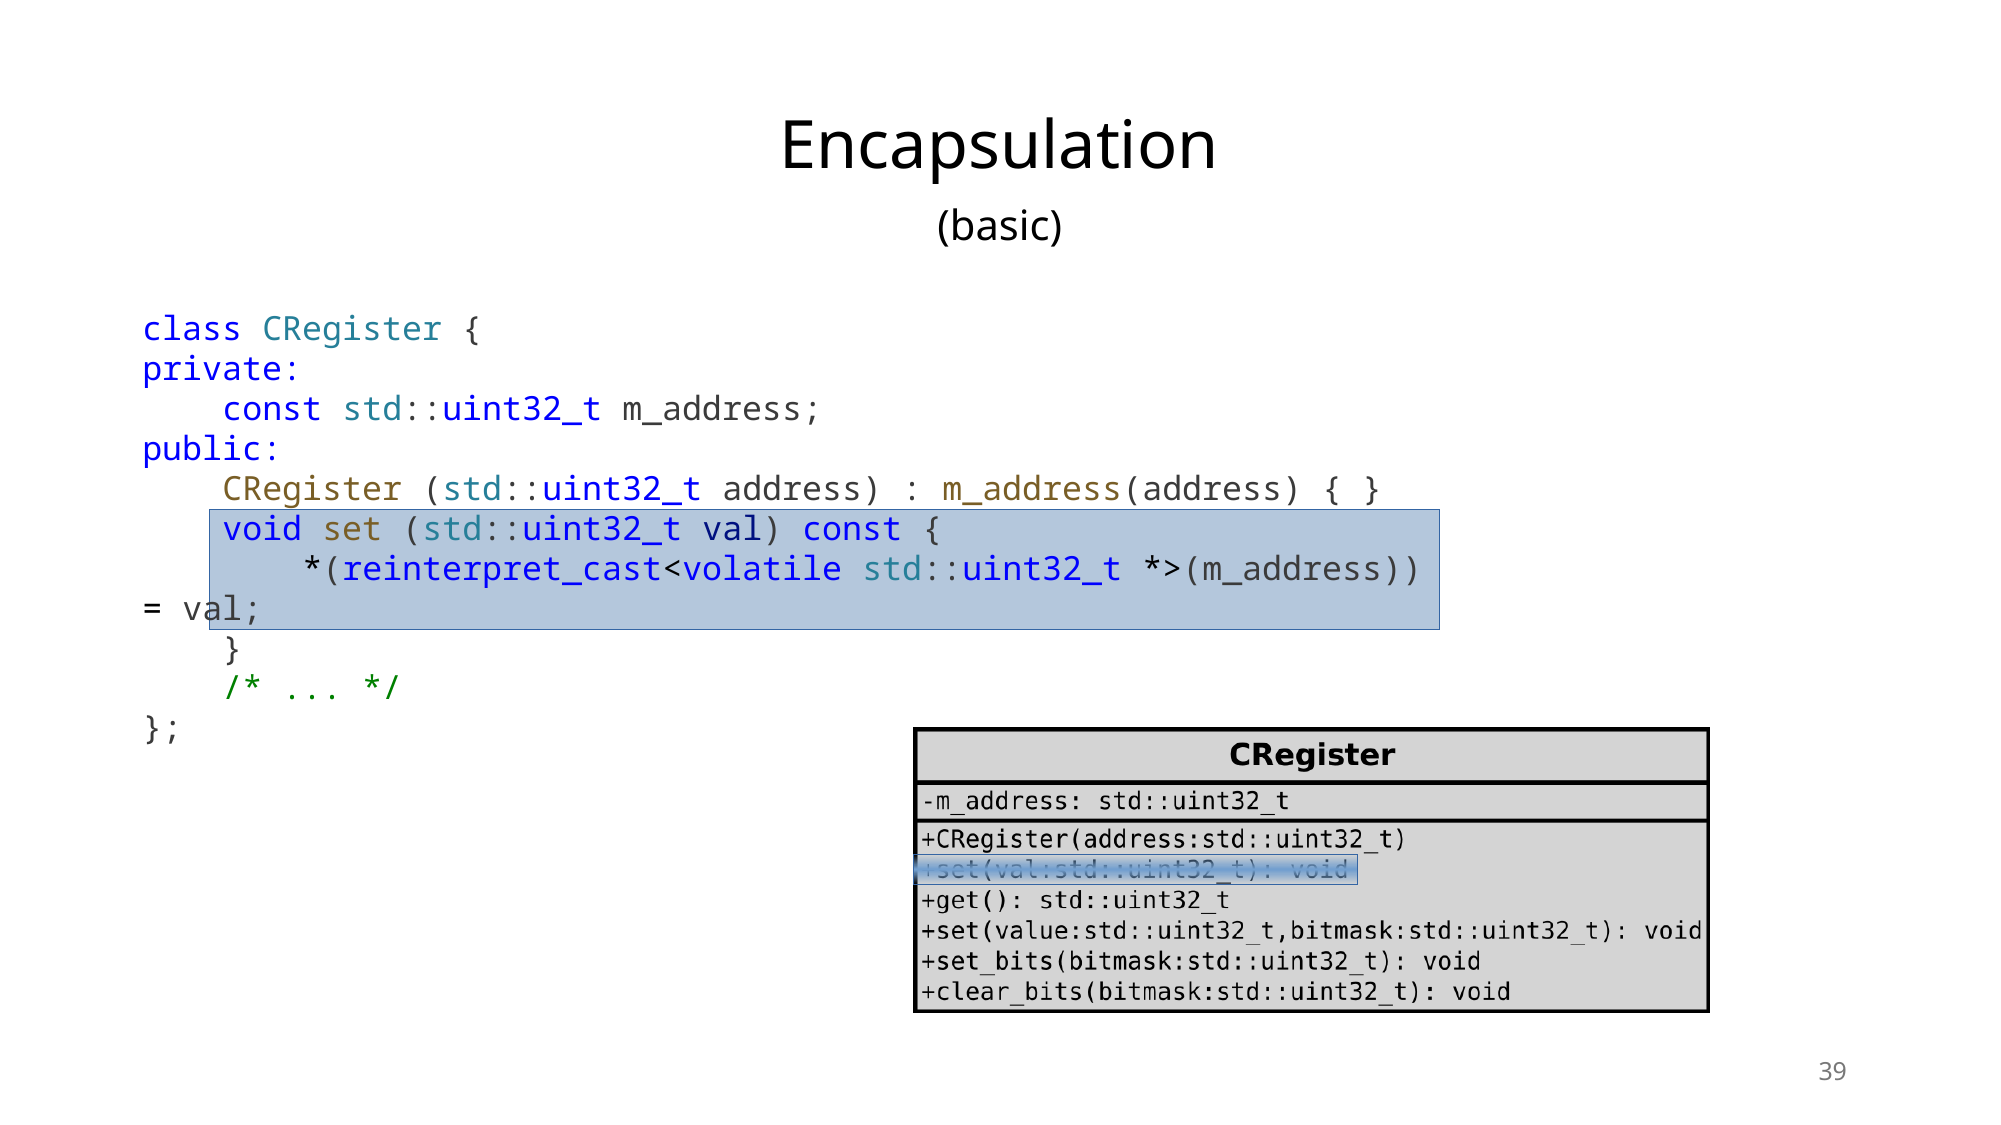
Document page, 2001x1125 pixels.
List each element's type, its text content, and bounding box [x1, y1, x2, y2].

text_box class CRegister { private: const std::uint32_t m_address; public: CRegister (std::uint32_t address) : m_address(address) { } void set (std::uint32_t val) const { *(reinterpret_cast<volatile std::uint32_t *>(m_address)) = val; } /* ... */ }; [127, 299, 1453, 647]
picture [912, 727, 1710, 1013]
text_box Encapsulation (basic) [317, 103, 1683, 270]
slide_number 39 [1412, 1042, 1862, 1102]
